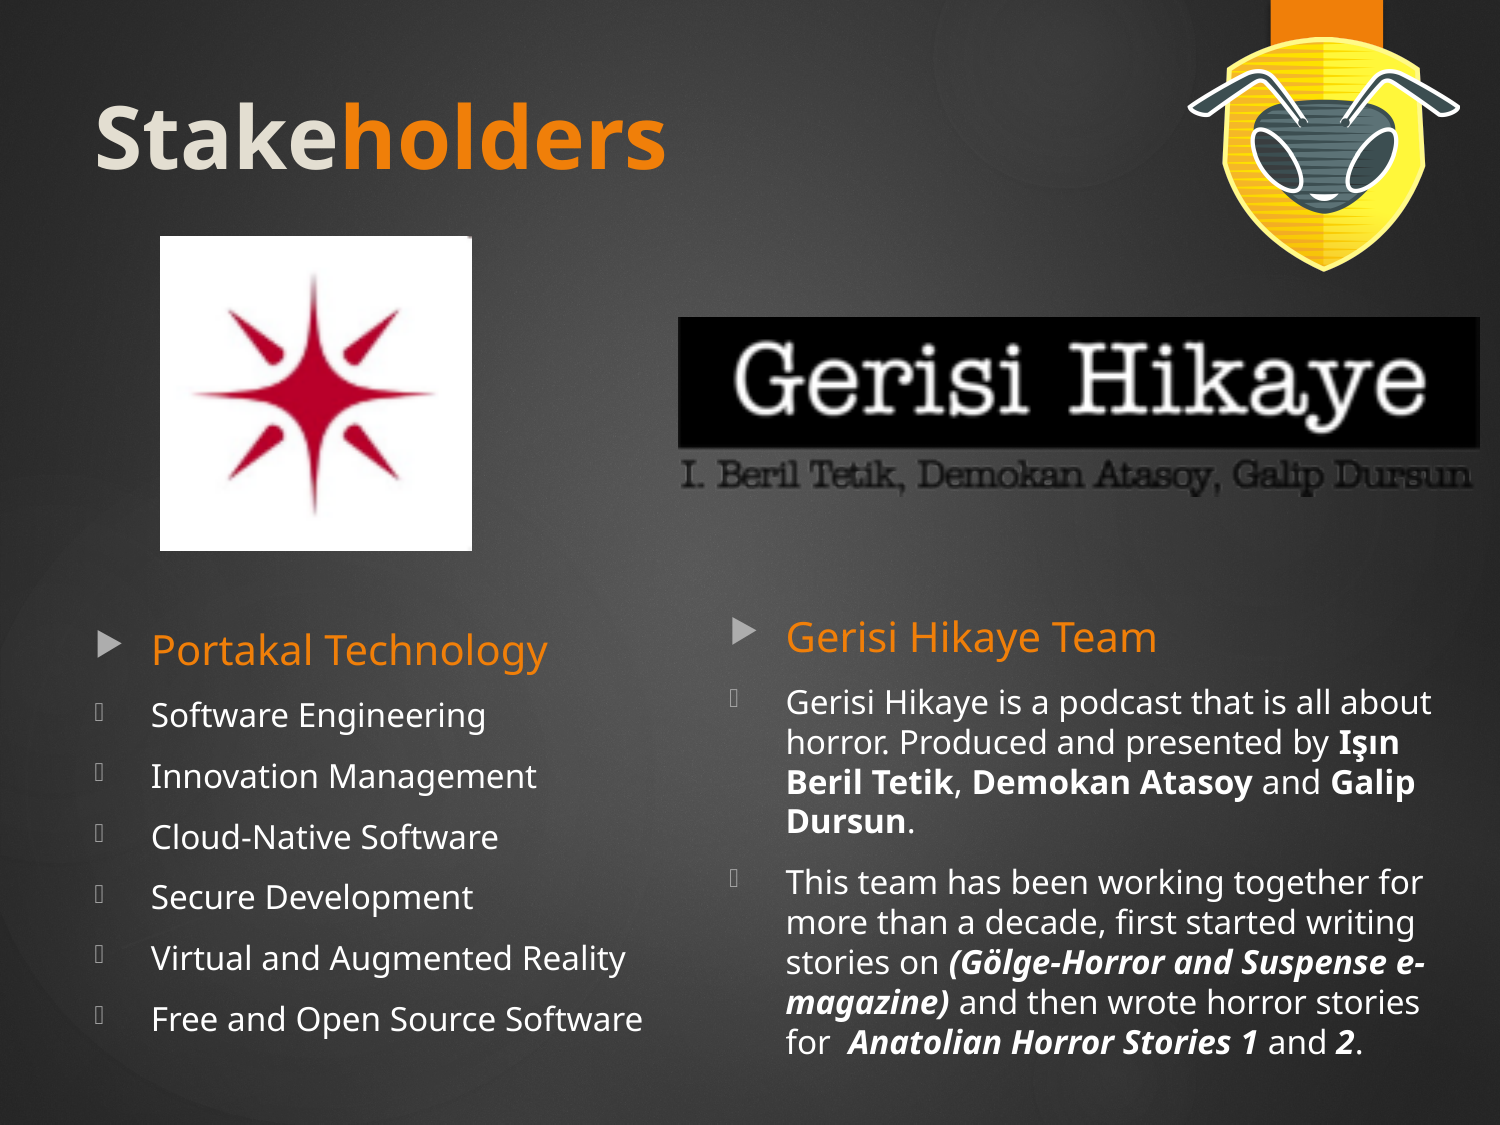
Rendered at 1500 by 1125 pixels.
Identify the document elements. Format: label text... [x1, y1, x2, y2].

picture [678, 317, 1480, 498]
list Portakal Technology Software Engineering Innovation Management Cloud-Native Software Secure Development Virtual and Augmented Reality Free and Open Source Software [79, 616, 697, 1065]
title Stakeholders [79, 74, 1237, 304]
picture [159, 235, 472, 552]
list Gerisi Hikaye Team Gerisi Hikaye is a podcast that is all about horror. Produced and presented by Işın Beril Tetik, Demokan Atasoy and Galip Dursun. This team has been working together for more than a decade, first started writing stories on (Gölge-Horror and Suspense e-magazine) and then wrote horror stories for Anatolian Horror Stories 1 and 2. [714, 602, 1477, 1078]
picture [1187, 37, 1460, 272]
